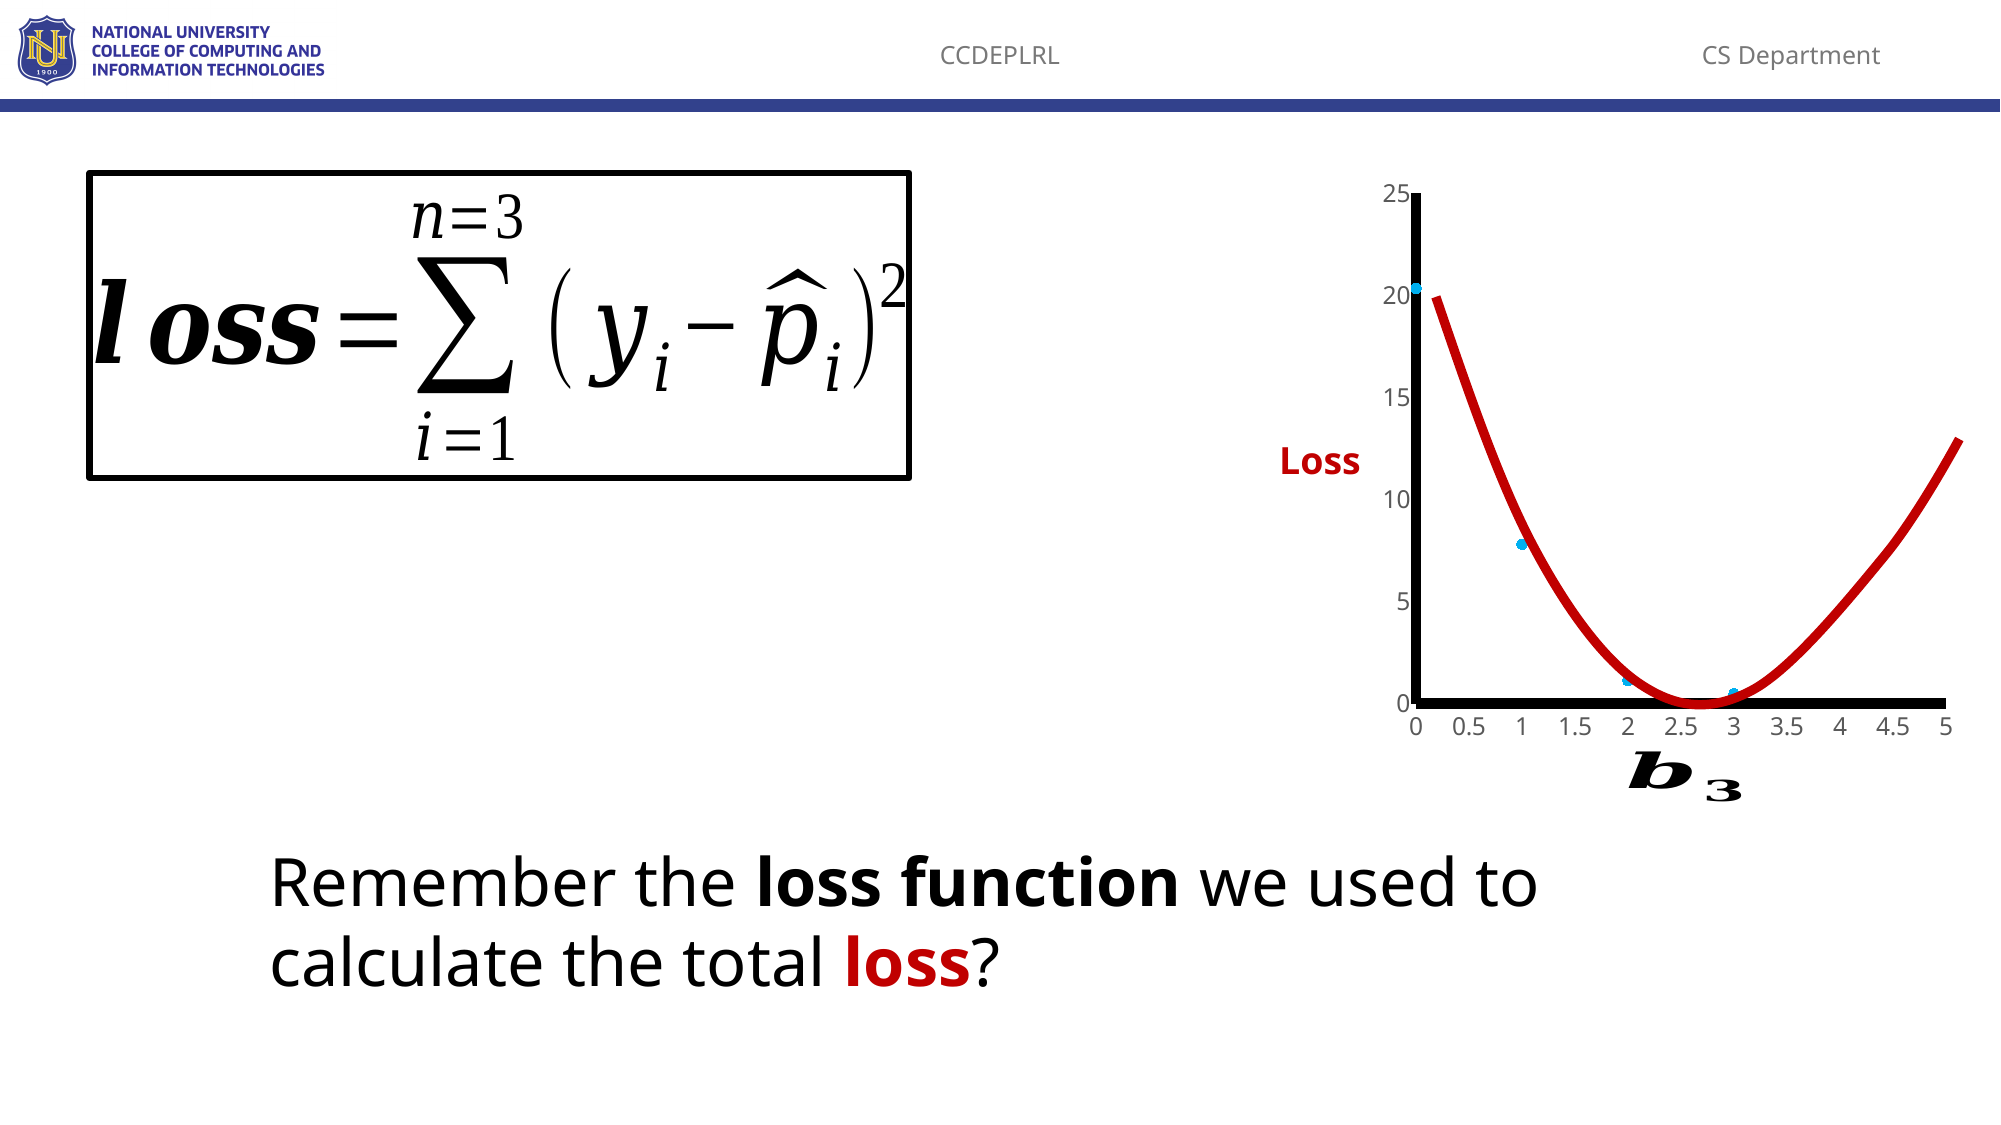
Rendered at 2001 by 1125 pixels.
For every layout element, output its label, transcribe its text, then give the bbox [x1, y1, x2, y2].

text_box [1954, 437, 1961, 452]
picture [0, 0, 337, 99]
text_box Loss [1264, 429, 1382, 490]
text_box Remember the loss function we used to calculate the total loss? [254, 832, 1811, 1007]
chart [1382, 175, 1954, 746]
